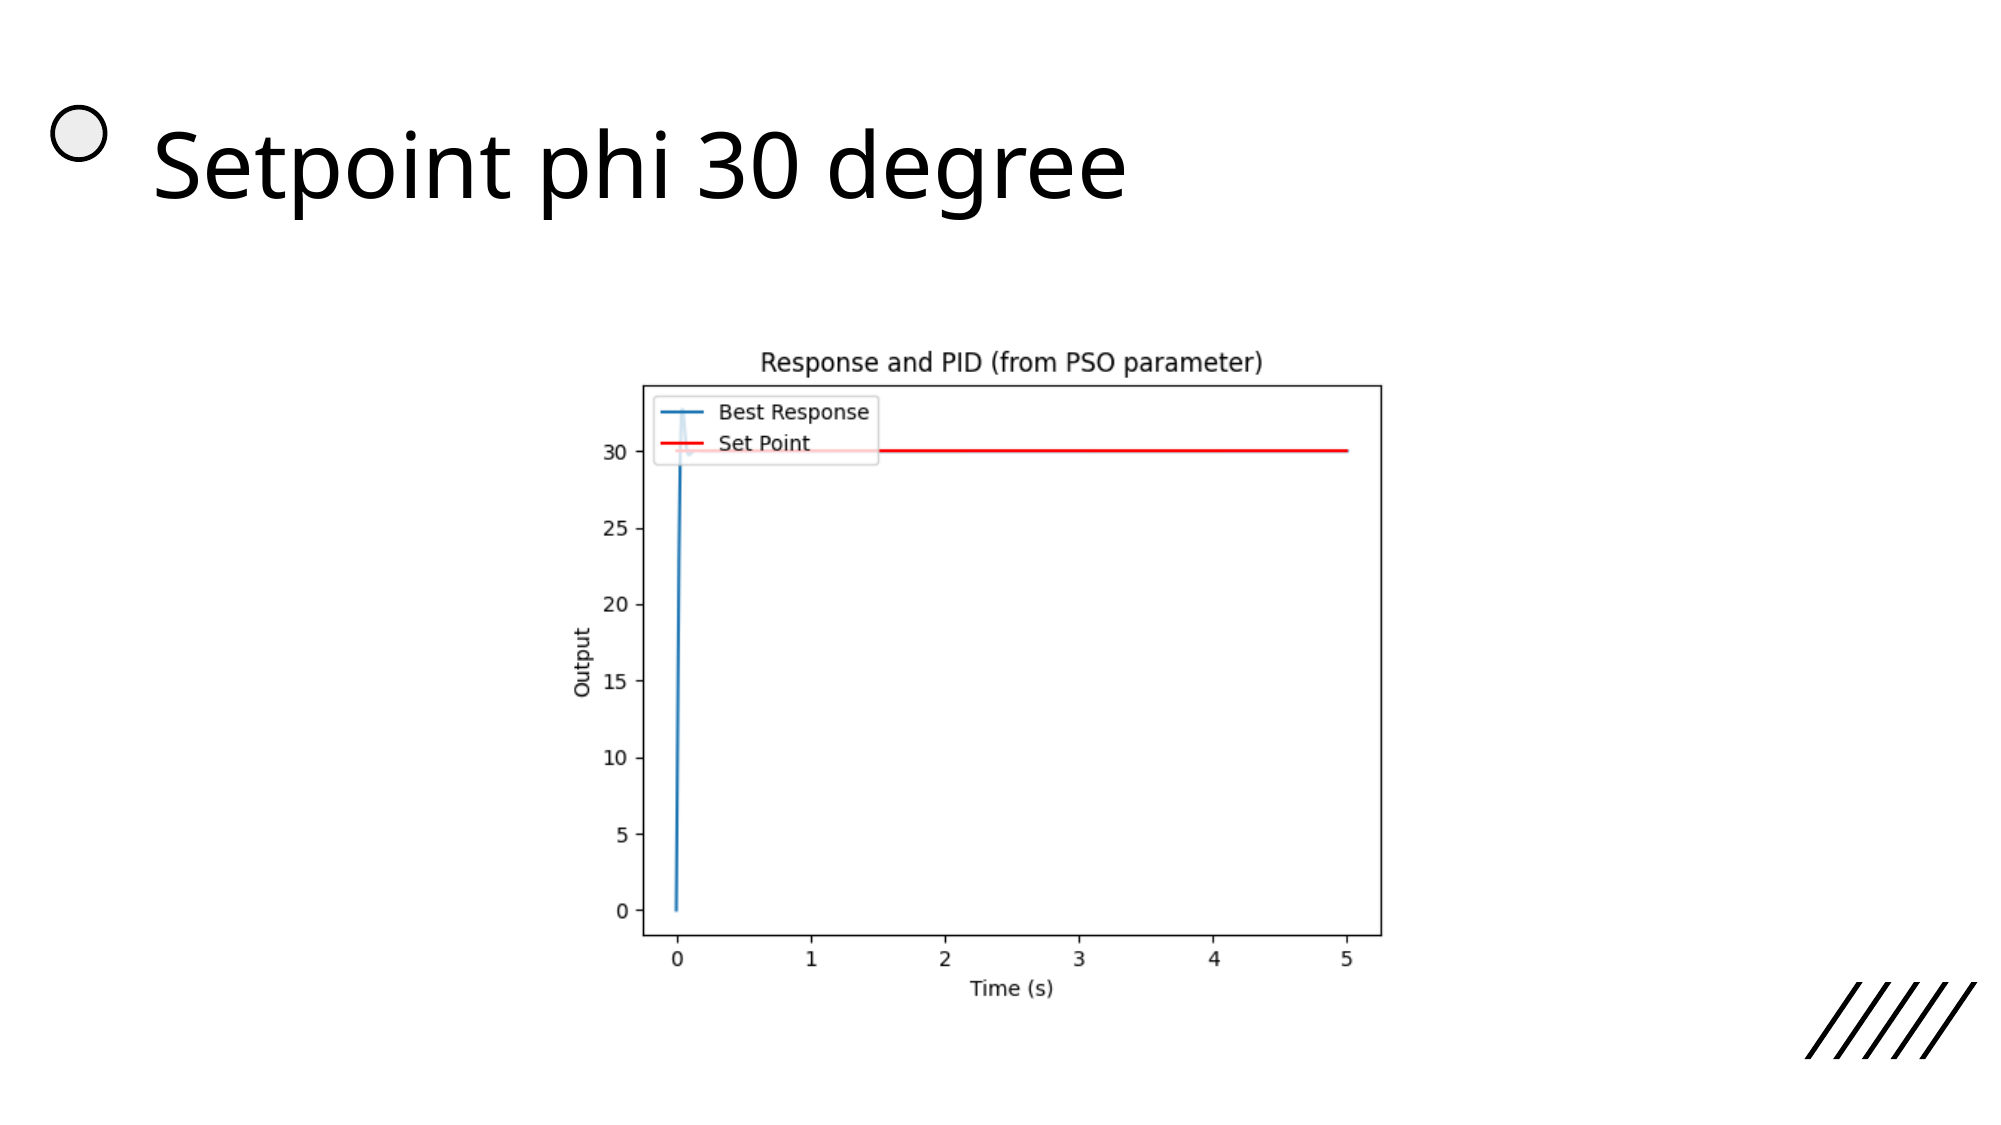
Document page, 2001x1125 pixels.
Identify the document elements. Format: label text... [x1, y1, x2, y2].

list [524, 299, 1476, 1014]
title Setpoint phi 30 degree [137, 59, 1863, 278]
